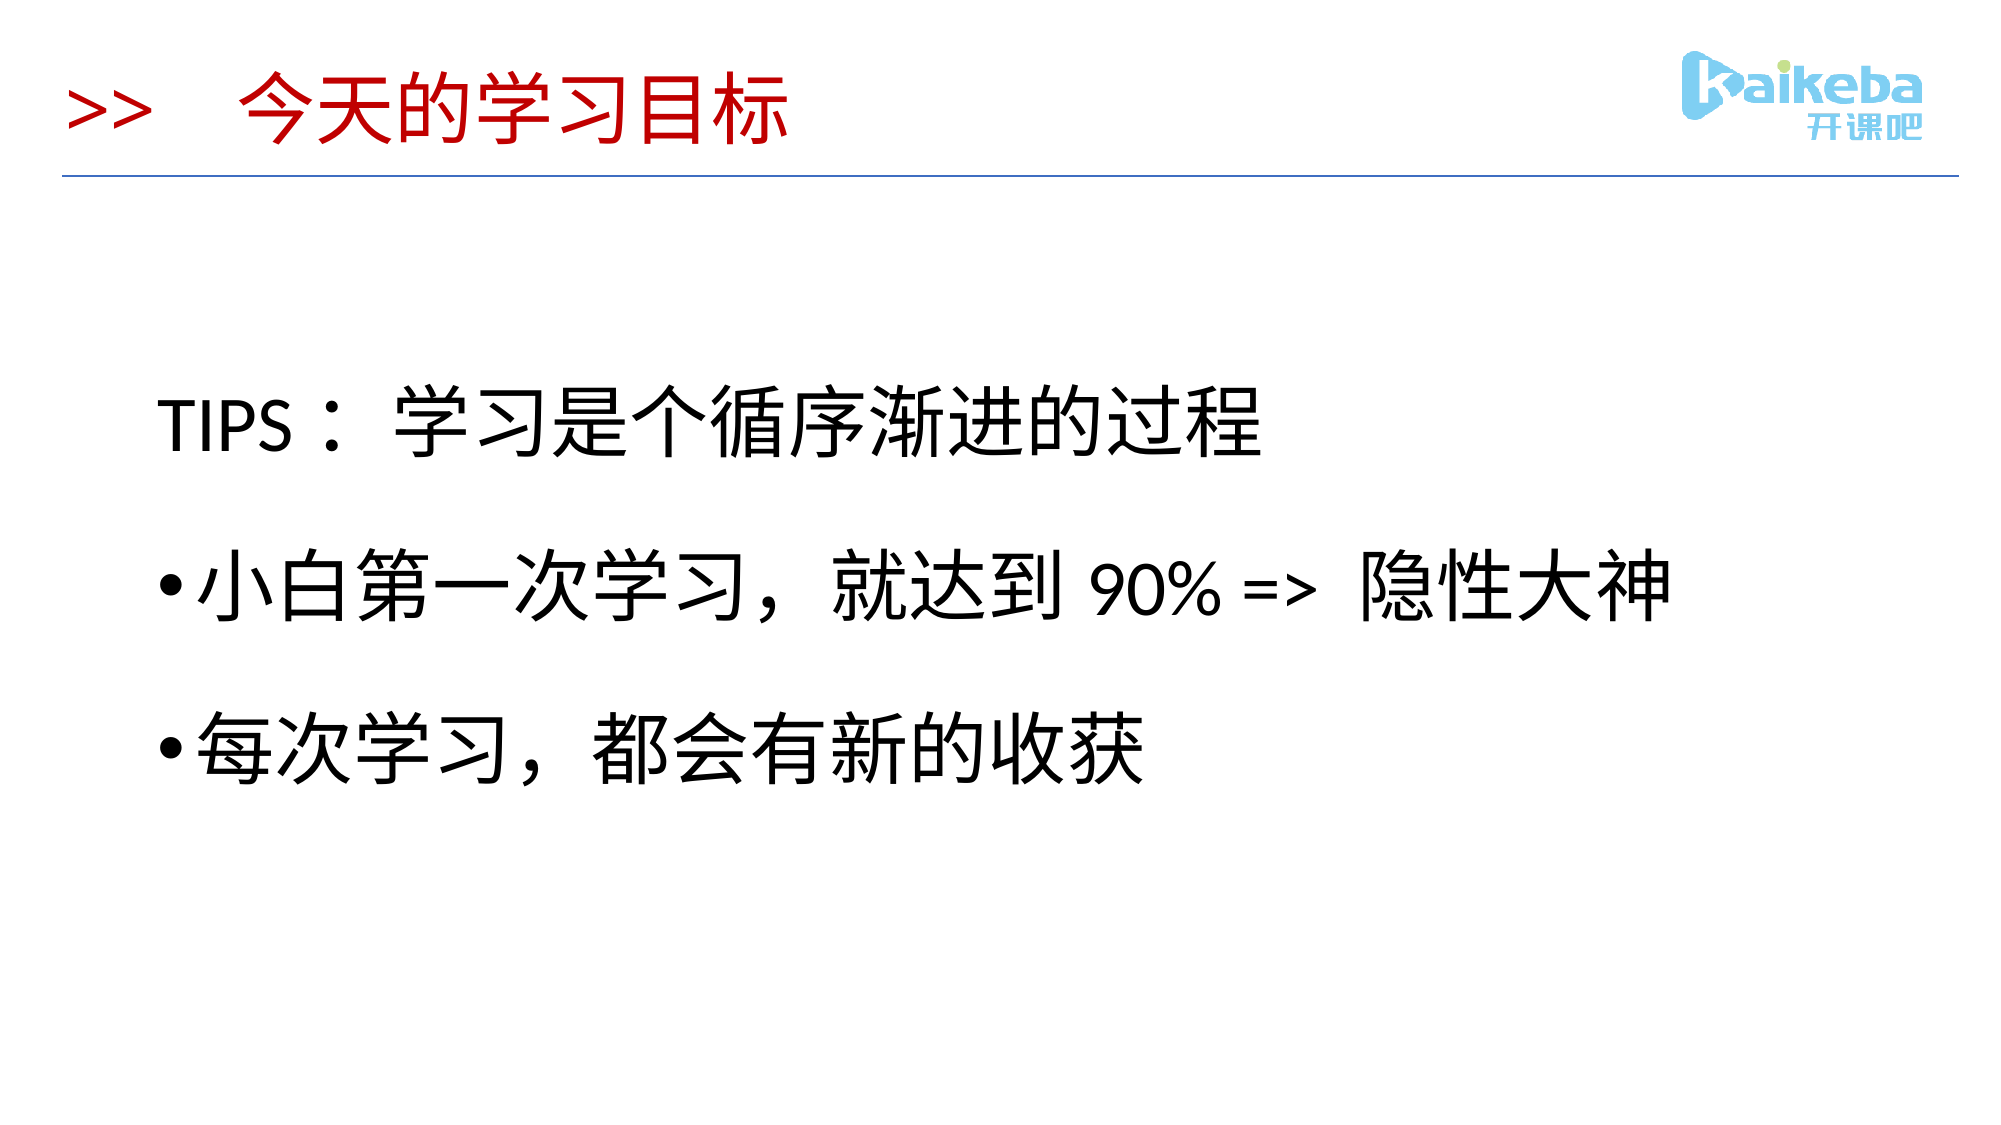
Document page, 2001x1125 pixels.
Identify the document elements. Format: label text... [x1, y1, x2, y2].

title >> 今天的学习目标 [57, 59, 1728, 167]
text_box TIPS：学习是个循序渐进的过程 小白第一次学习，就达到90% => 隐性大神 每次学习，都会有新的收获 [150, 317, 1912, 895]
text_box [1653, 21, 1950, 167]
